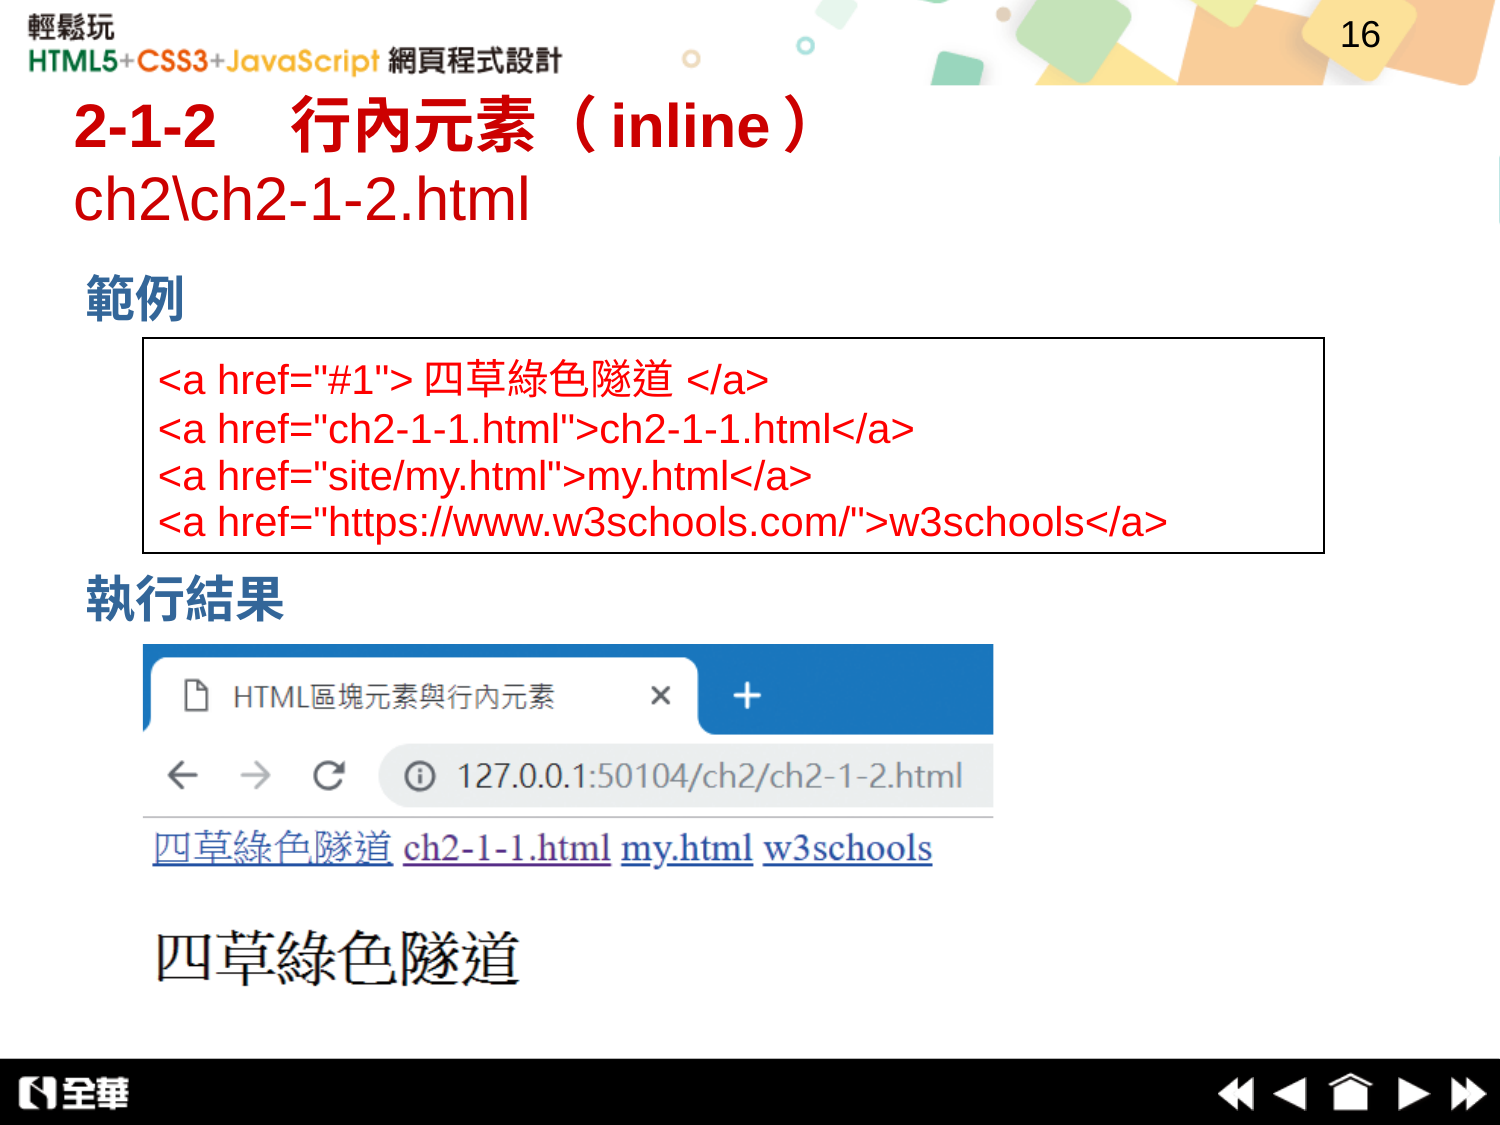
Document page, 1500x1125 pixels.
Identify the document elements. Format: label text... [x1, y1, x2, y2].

title 2-1-2 行內元素（inline） ch2\ch2-1-2.html [58, 78, 1409, 241]
picture [0, 0, 1500, 1125]
slide_number 16 [1325, 3, 1500, 57]
table_header <a href="#1">四草綠色隧道</a> <a href="ch2-1-1.html">ch2-1-1.html</a> <a href="site/my.html">my.html</a> <a href="https://www.w3schools.com/">w3schools</a> [144, 339, 1323, 552]
list 範例 執行結果 [70, 259, 1397, 938]
